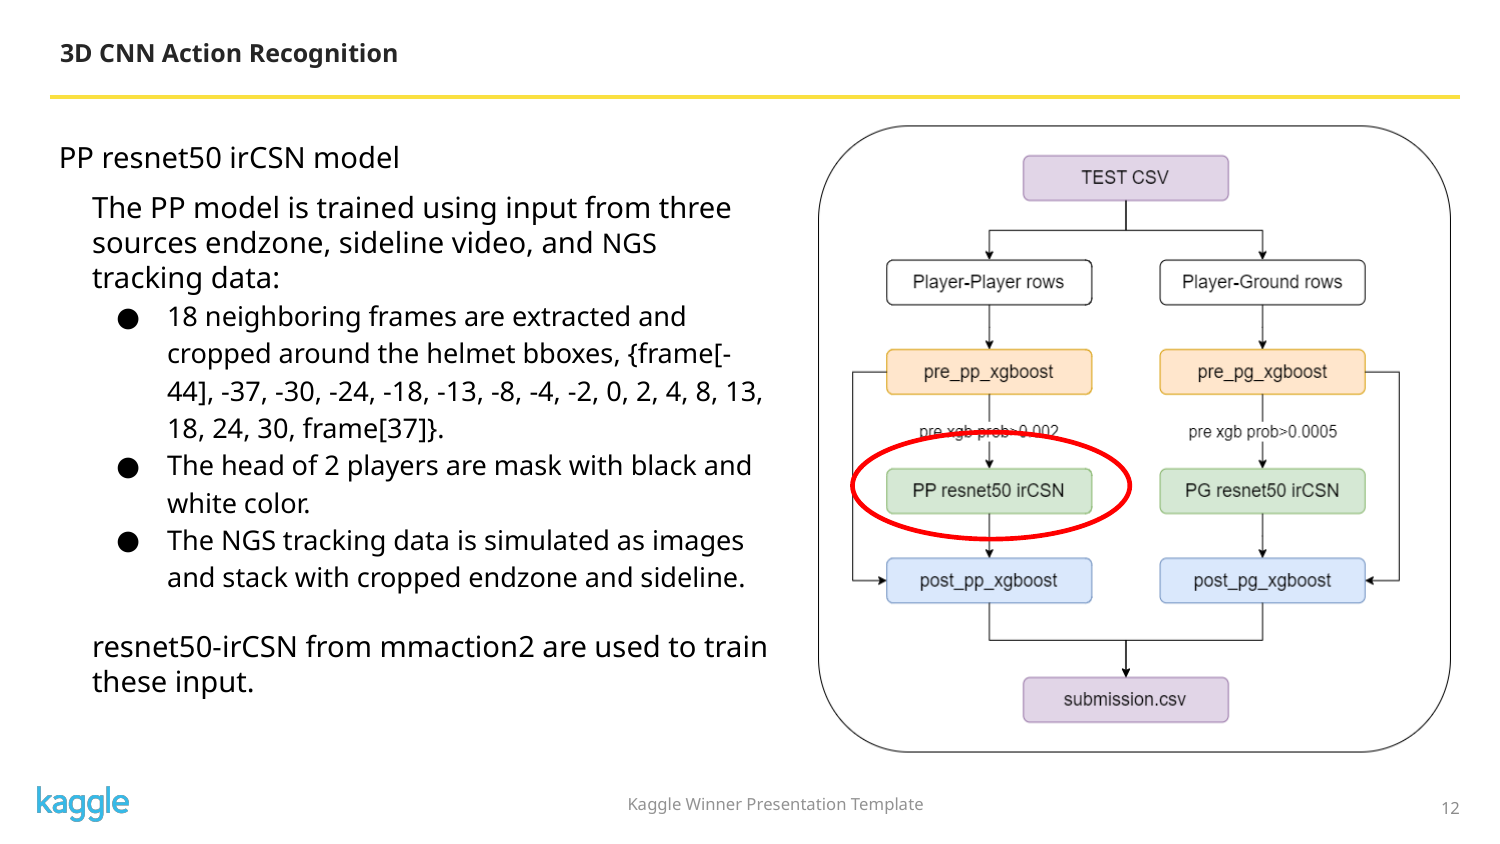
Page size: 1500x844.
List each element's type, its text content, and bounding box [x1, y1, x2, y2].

text_box PP resnet50 irCSN model [43, 124, 663, 190]
picture [37, 786, 129, 822]
slide_number ‹#› [1137, 786, 1475, 832]
text_box The PP model is trained using input from three sources endzone, sideline video, and NGS tracking data: 18 neighboring frames are extracted and cropped around the helmet bboxes, {frame[-44], -37, -30, -24, -18, -13, -8, -4, -2, 0, 2, 4, 8, 13, 18, 24, 30, frame[37]}. The head of 2 players are mask with black and white color. The NGS tracking data is simulated as images and stack with cropped endzone and sideline. resnet50-irCSN from mmaction2 are used to train these input. [77, 174, 789, 748]
text_box 3D CNN Action Recognition [45, 30, 888, 115]
picture [808, 115, 1461, 763]
